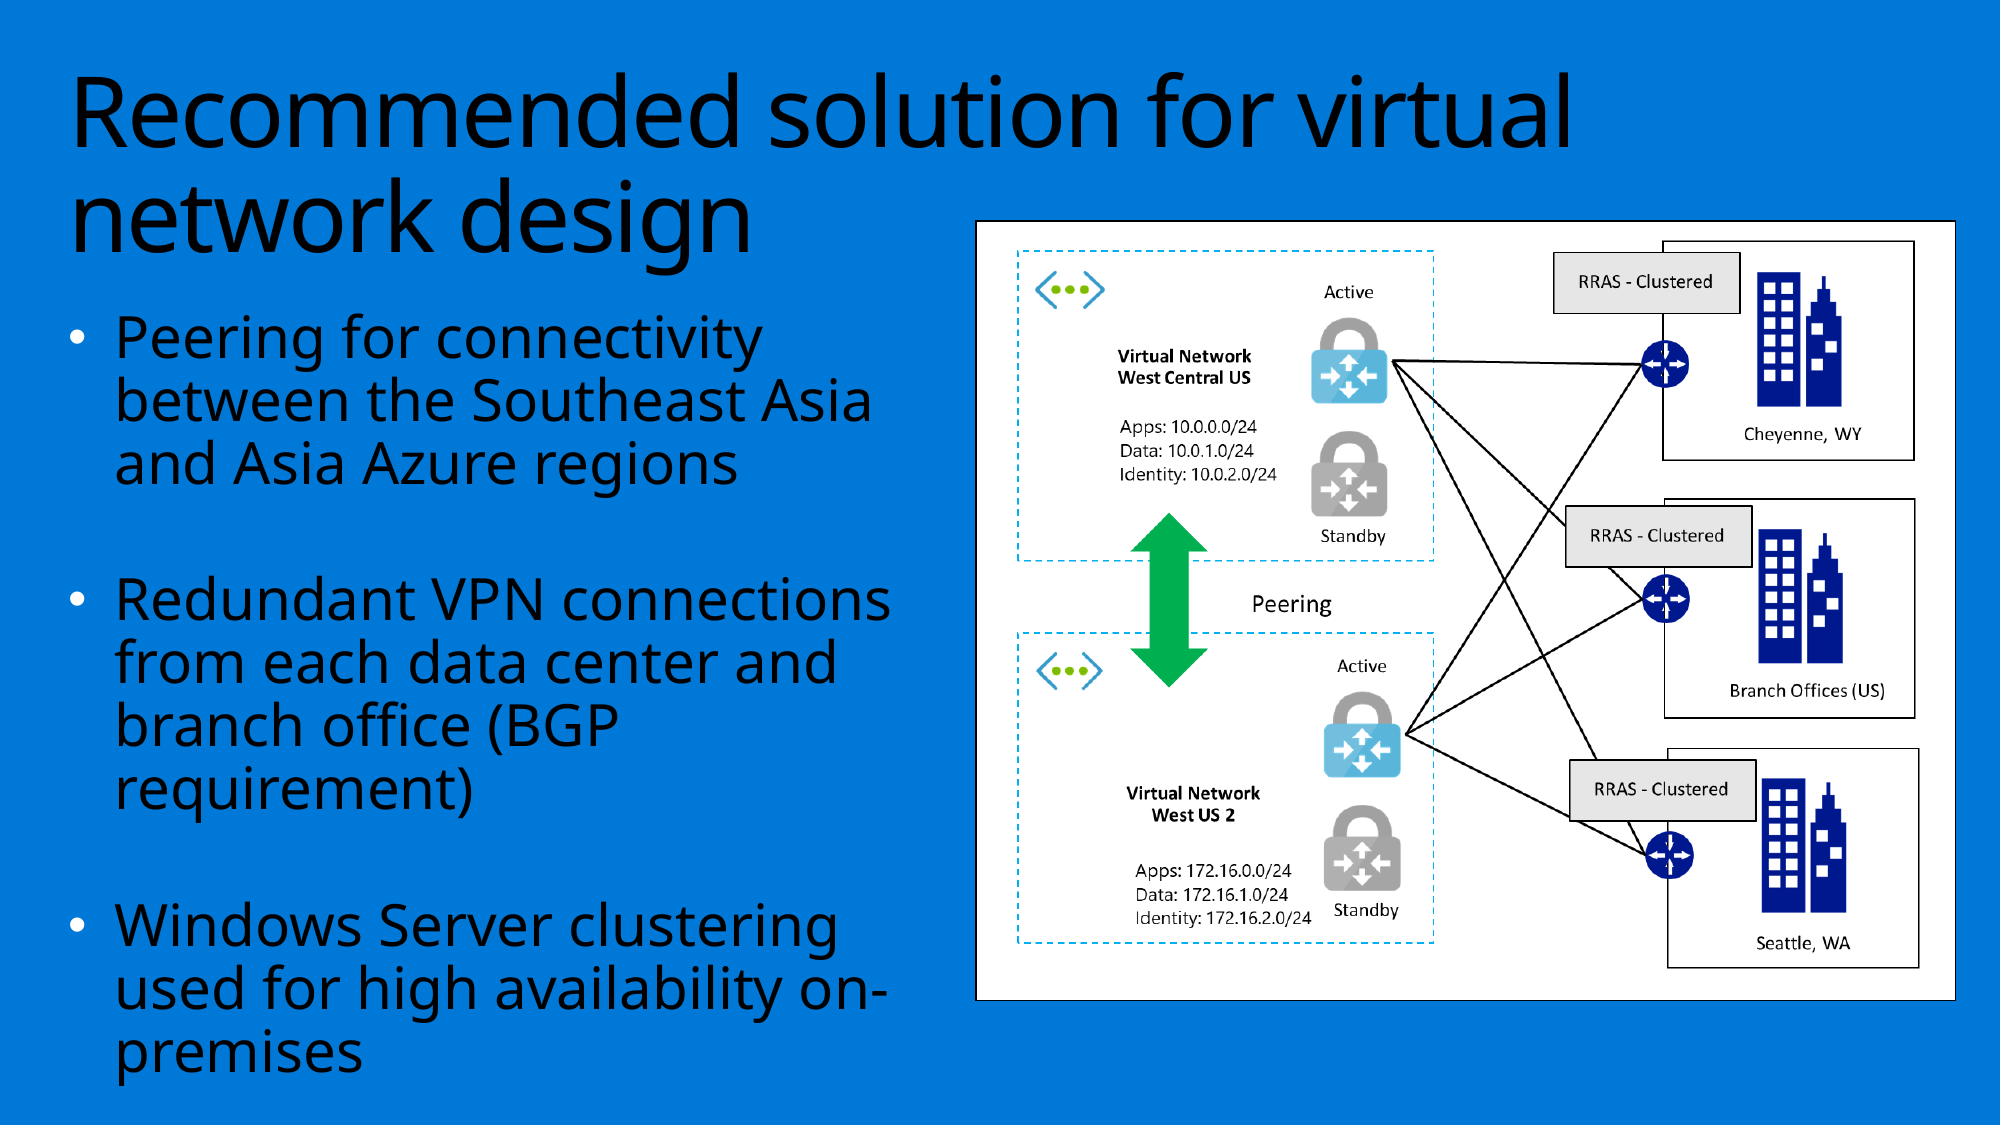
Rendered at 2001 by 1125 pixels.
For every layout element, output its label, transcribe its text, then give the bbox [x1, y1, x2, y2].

list Peering for connectivity between the Southeast Asia and Asia Azure regions Redundant VPN connections from each data center and branch office (BGP requirement) Windows Server clustering used for high availability on-premises [44, 293, 927, 1078]
picture [974, 220, 1956, 1002]
title Recommended solution for virtual network design [44, 47, 1957, 196]
